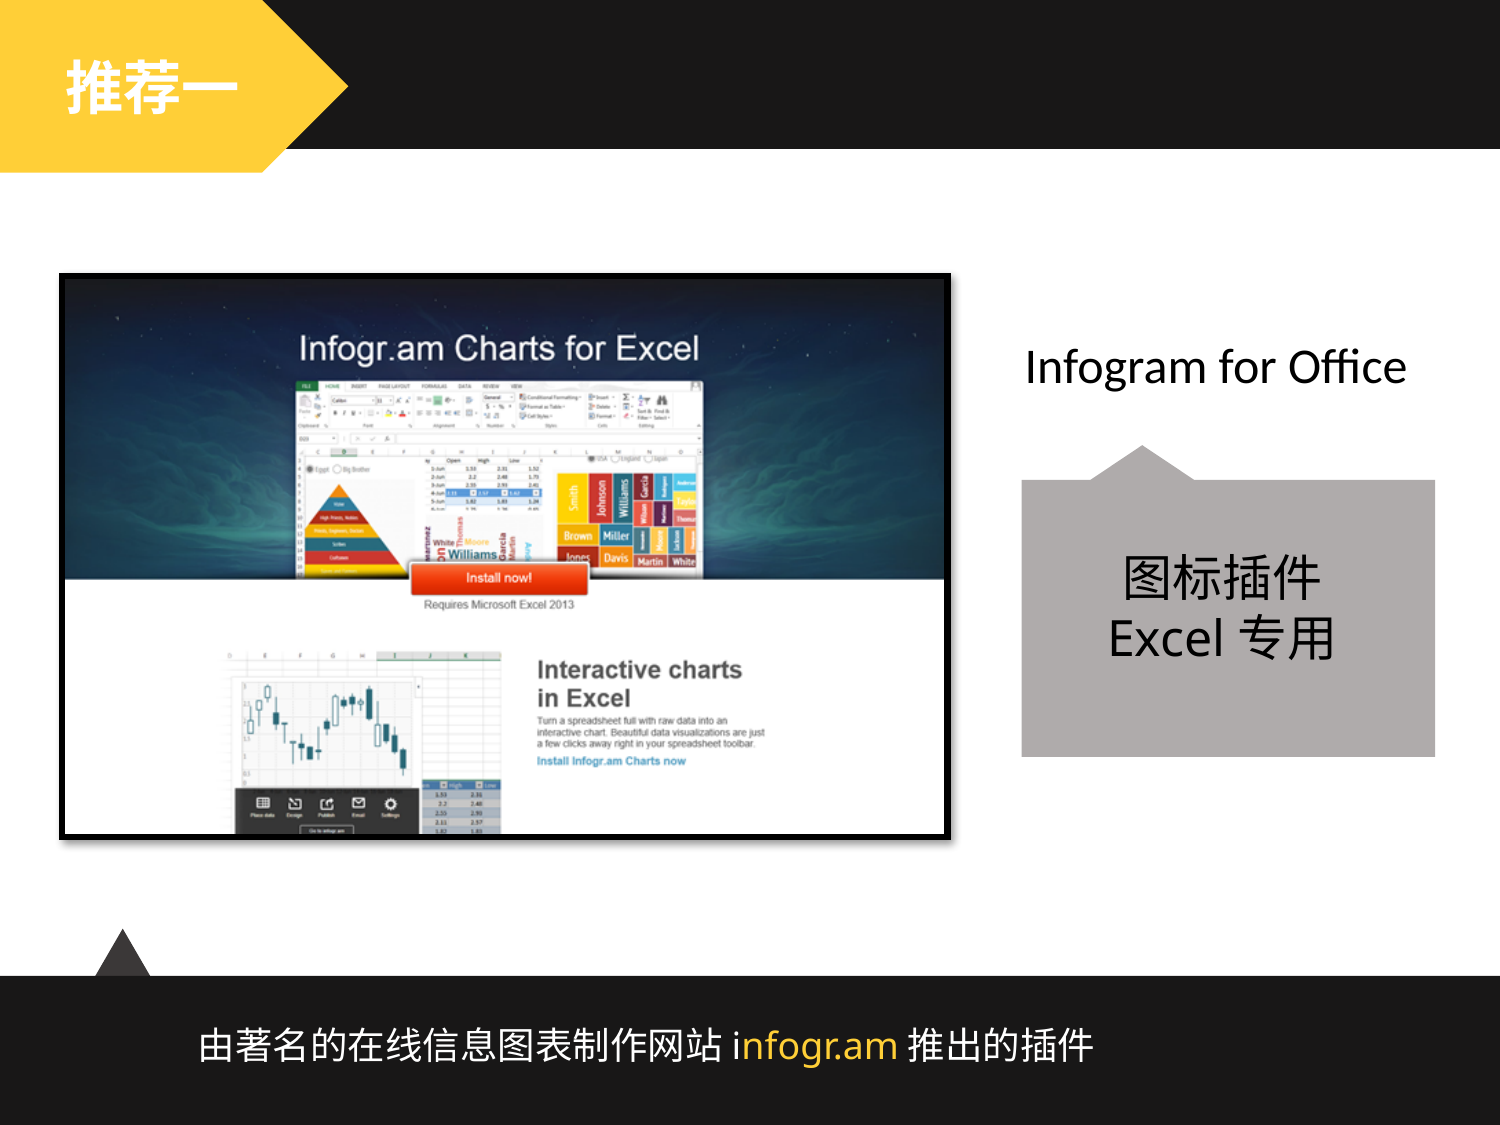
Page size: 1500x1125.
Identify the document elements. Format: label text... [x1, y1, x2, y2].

text_box Infogram for Office [1009, 326, 1436, 401]
text_box [265, 0, 1500, 150]
text_box [0, 975, 1500, 1125]
text_box [94, 926, 151, 975]
text_box 图标插件 Excel专用 [1080, 538, 1365, 674]
text_box 推荐一 [0, 0, 350, 174]
text_box [1020, 443, 1437, 758]
picture [64, 278, 945, 835]
text_box 由著名的在线信息图表制作网站infogr.am推出的插件 [182, 1014, 1412, 1075]
